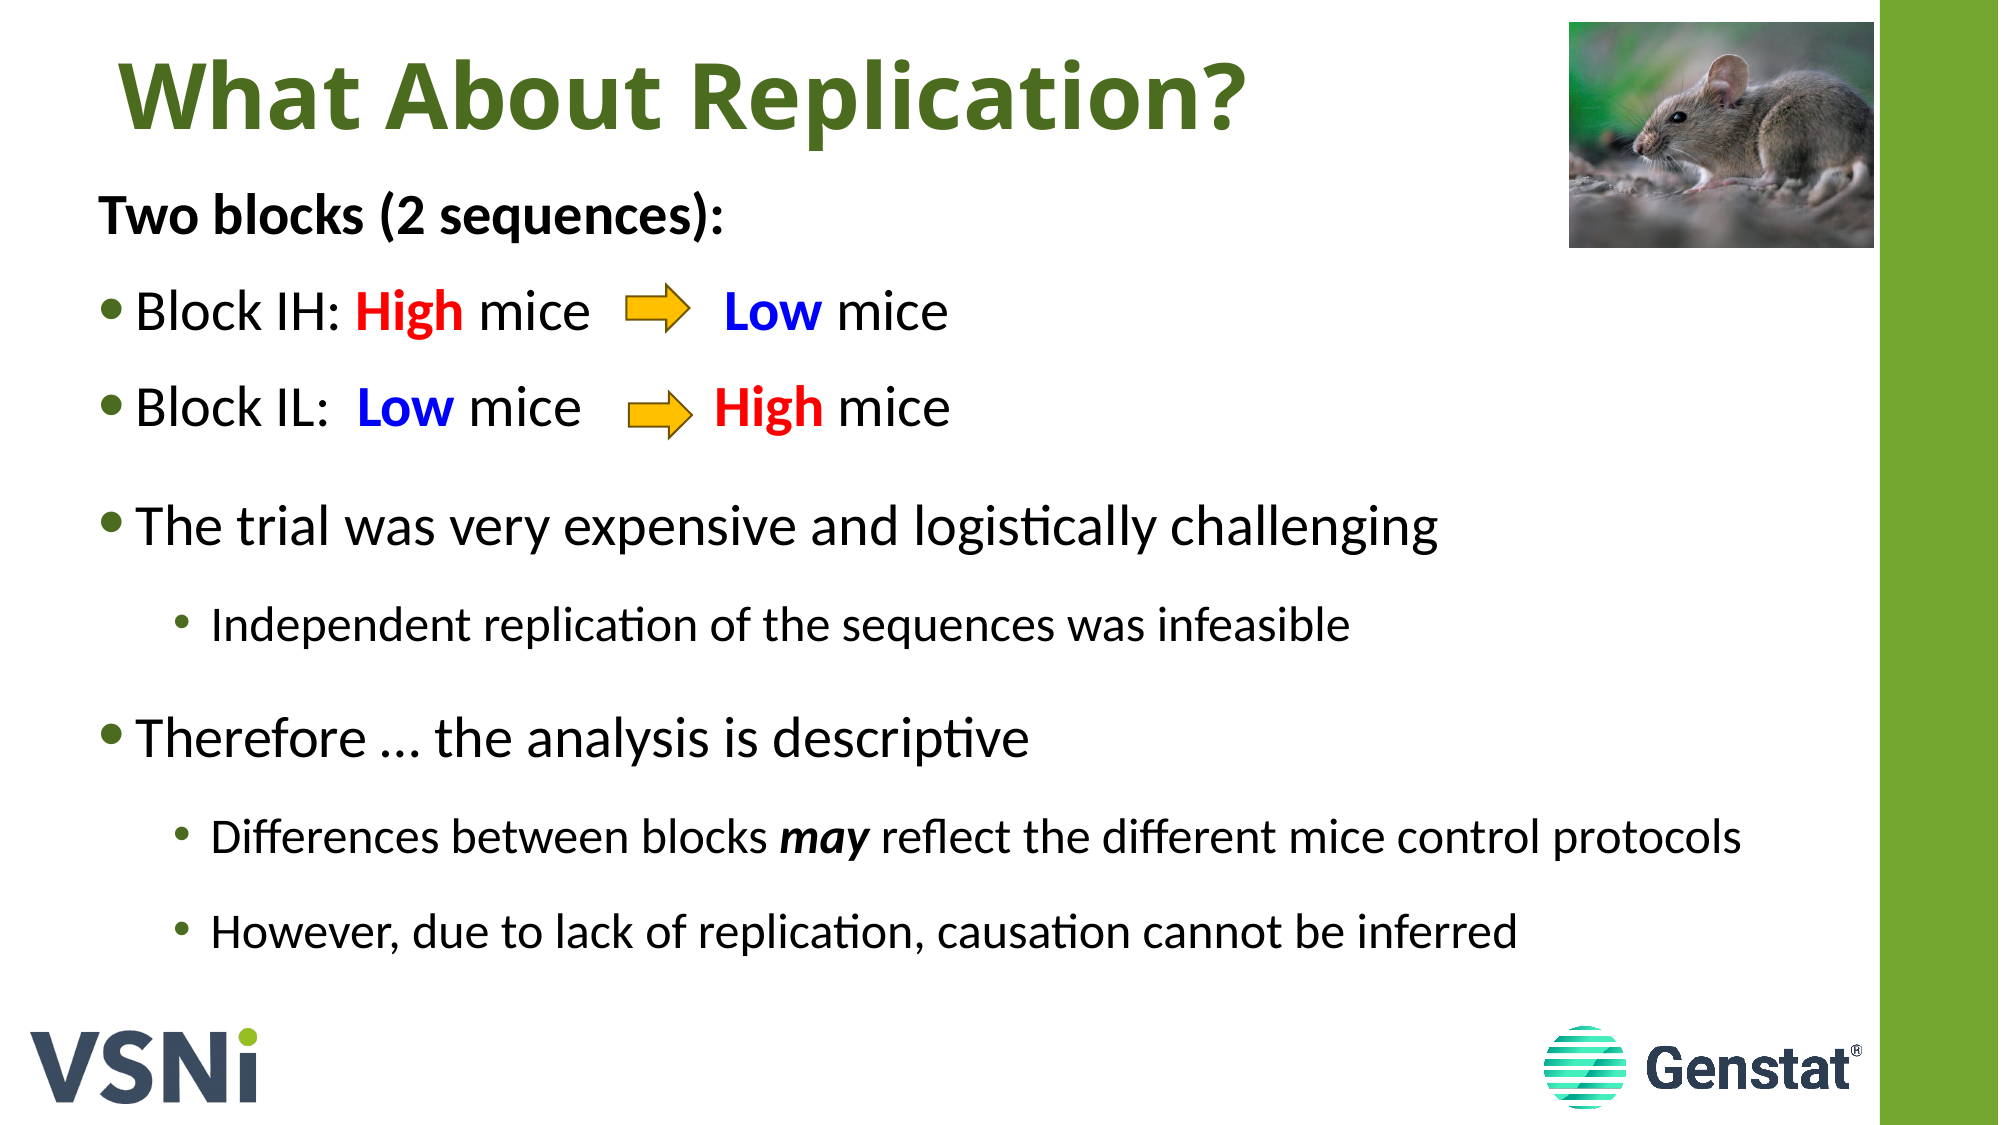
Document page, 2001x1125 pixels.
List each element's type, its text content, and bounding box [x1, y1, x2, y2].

picture [30, 1028, 257, 1104]
picture [1569, 22, 1874, 248]
text_box [625, 282, 691, 334]
picture [1544, 1026, 1862, 1109]
title What About Replication? [103, 22, 1569, 176]
text_box [627, 389, 694, 441]
list Two blocks (2 sequences): Block IH: High mice Low mice Block IL: Low mice High mice The trial was very expensive and logistically challenging Independent replication of the sequences was infeasible Therefore … the analysis is descriptive Differences between blocks may reflect the different mice control protocols However, due to lack of replication, causation cannot be inferred [83, 176, 1896, 1027]
